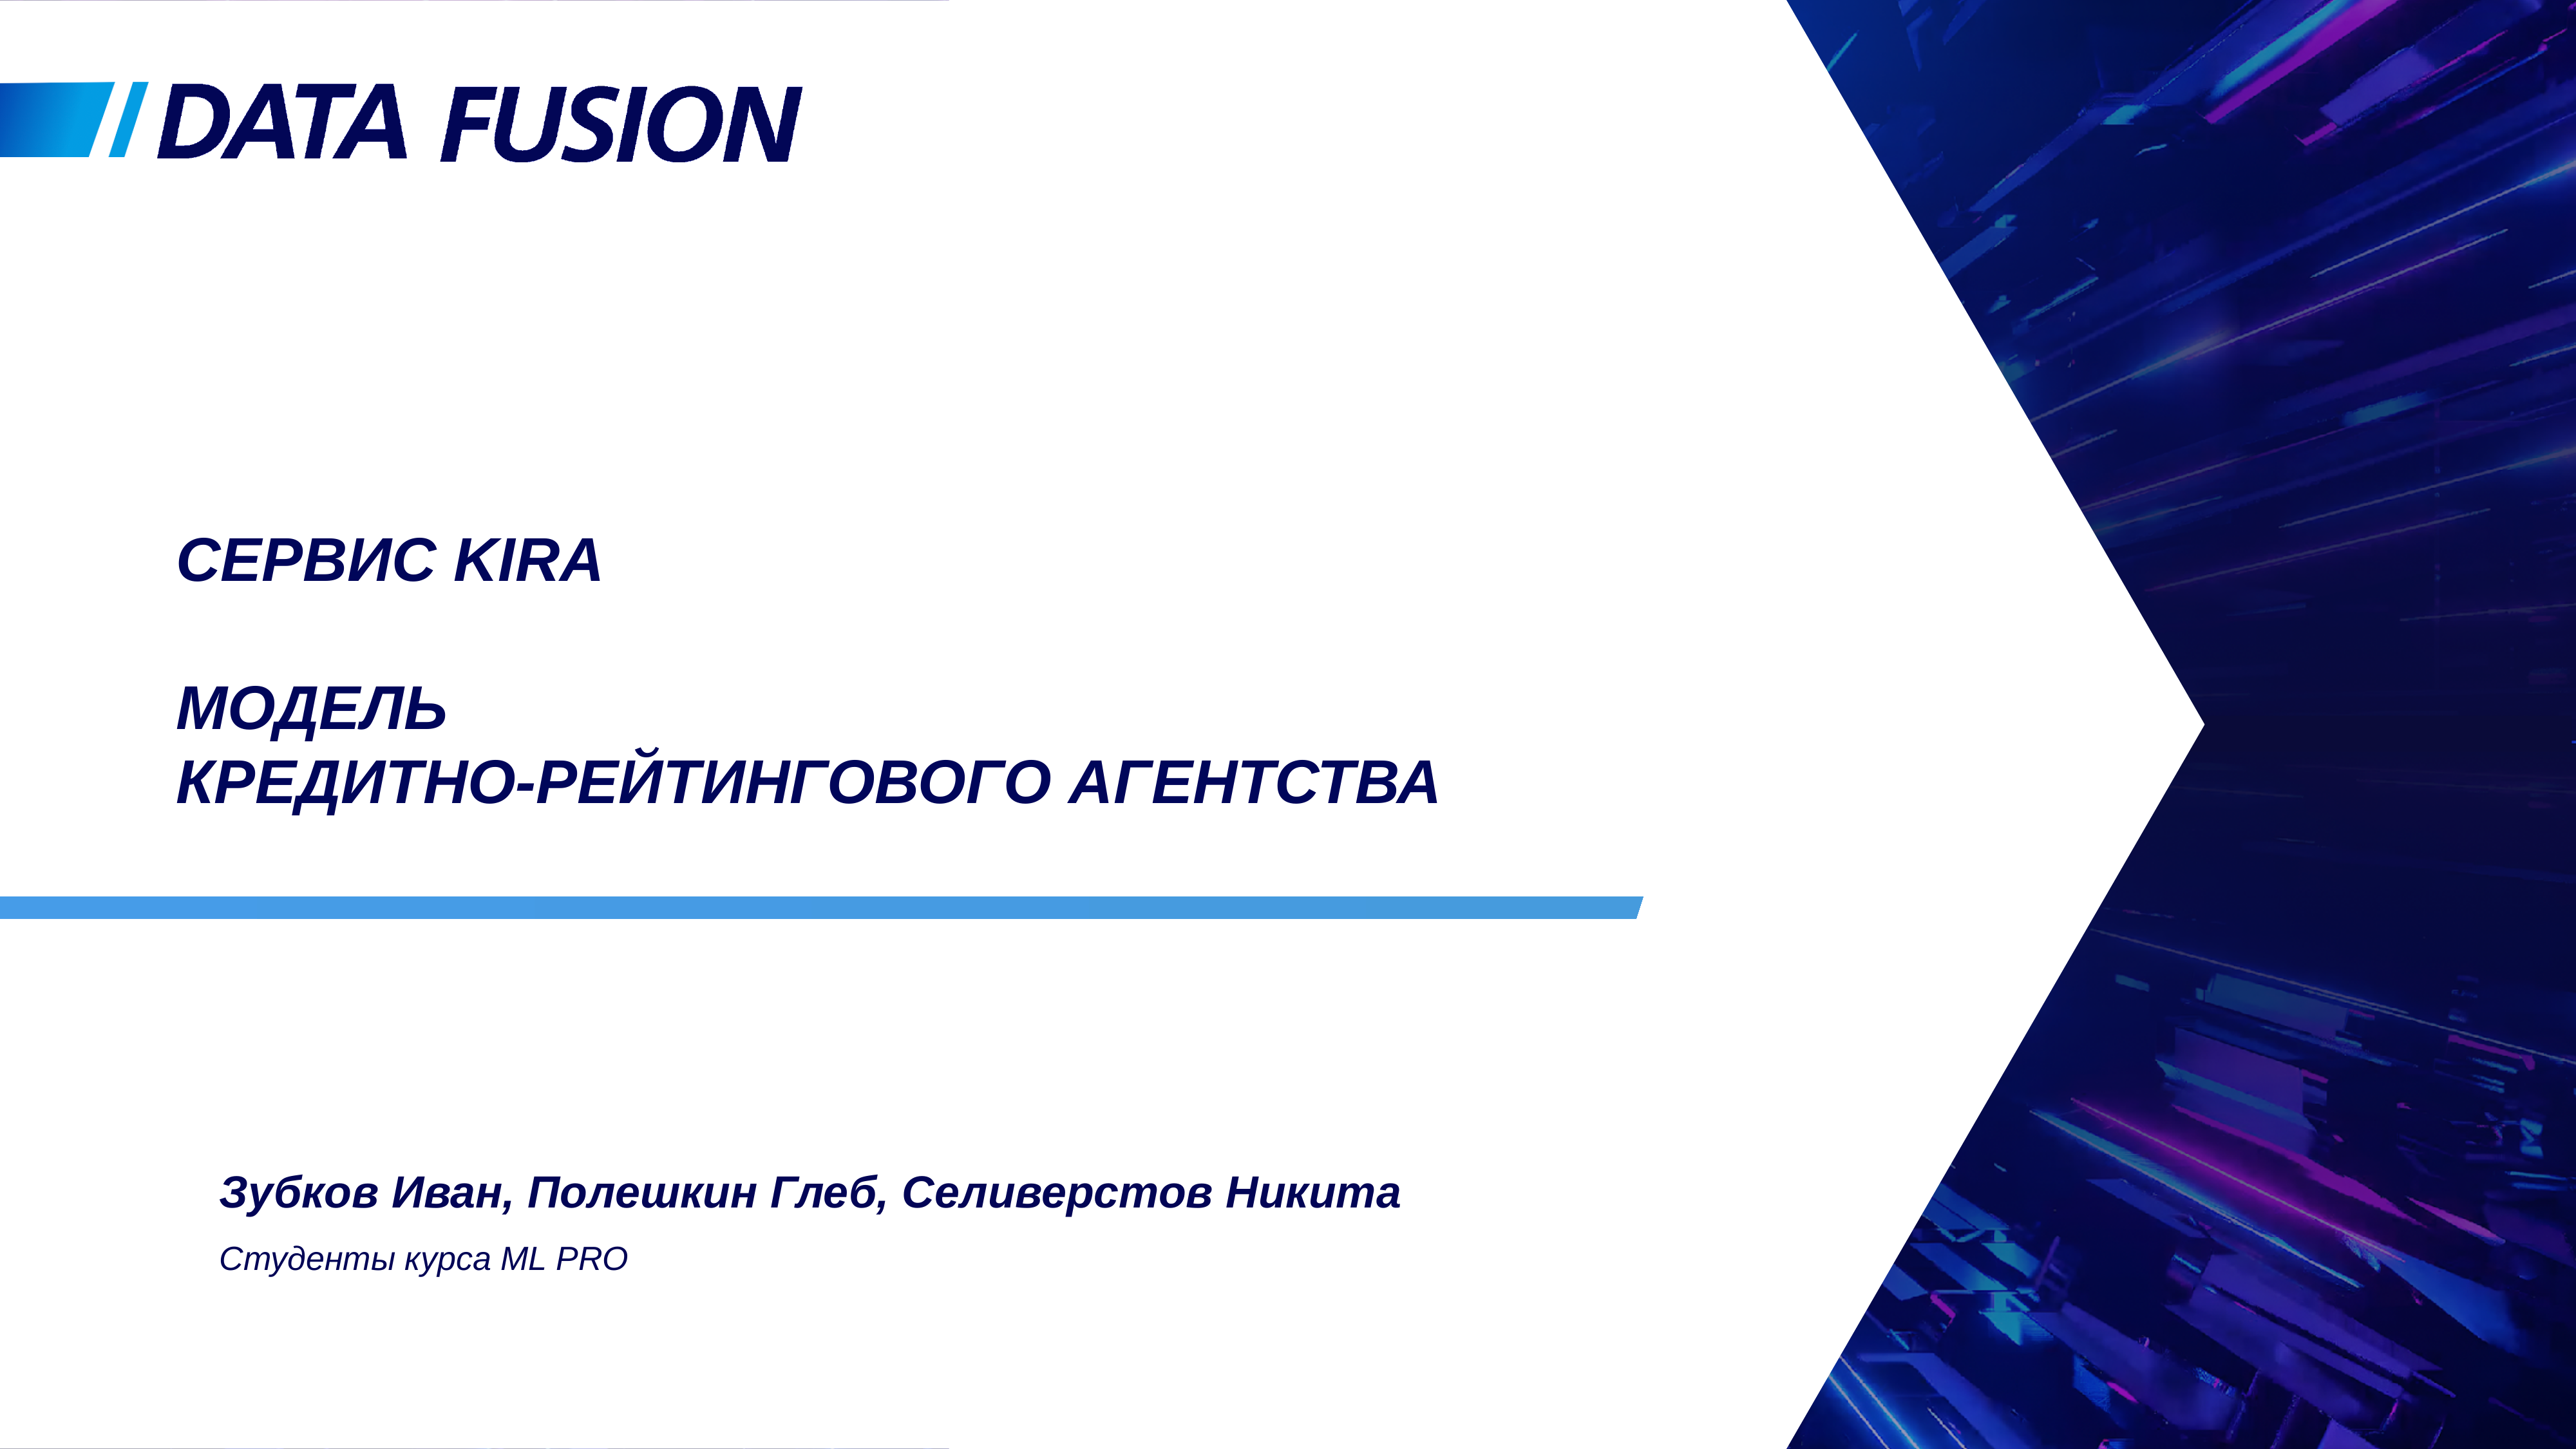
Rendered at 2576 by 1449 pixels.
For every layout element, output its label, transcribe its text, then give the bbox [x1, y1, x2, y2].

list Зубков Иван, Полешкин Глеб, Селиверстов Никита [209, 1159, 1423, 1228]
list Студенты курса ML PRO [209, 1231, 1423, 1301]
picture [0, 79, 835, 183]
title СЕРВИС KIRA МОДЕЛЬ КРЕДИТНО-РЕЙТИНГОВОГО АГЕНТСТВА [166, 508, 2069, 827]
picture [1787, 0, 2576, 1449]
